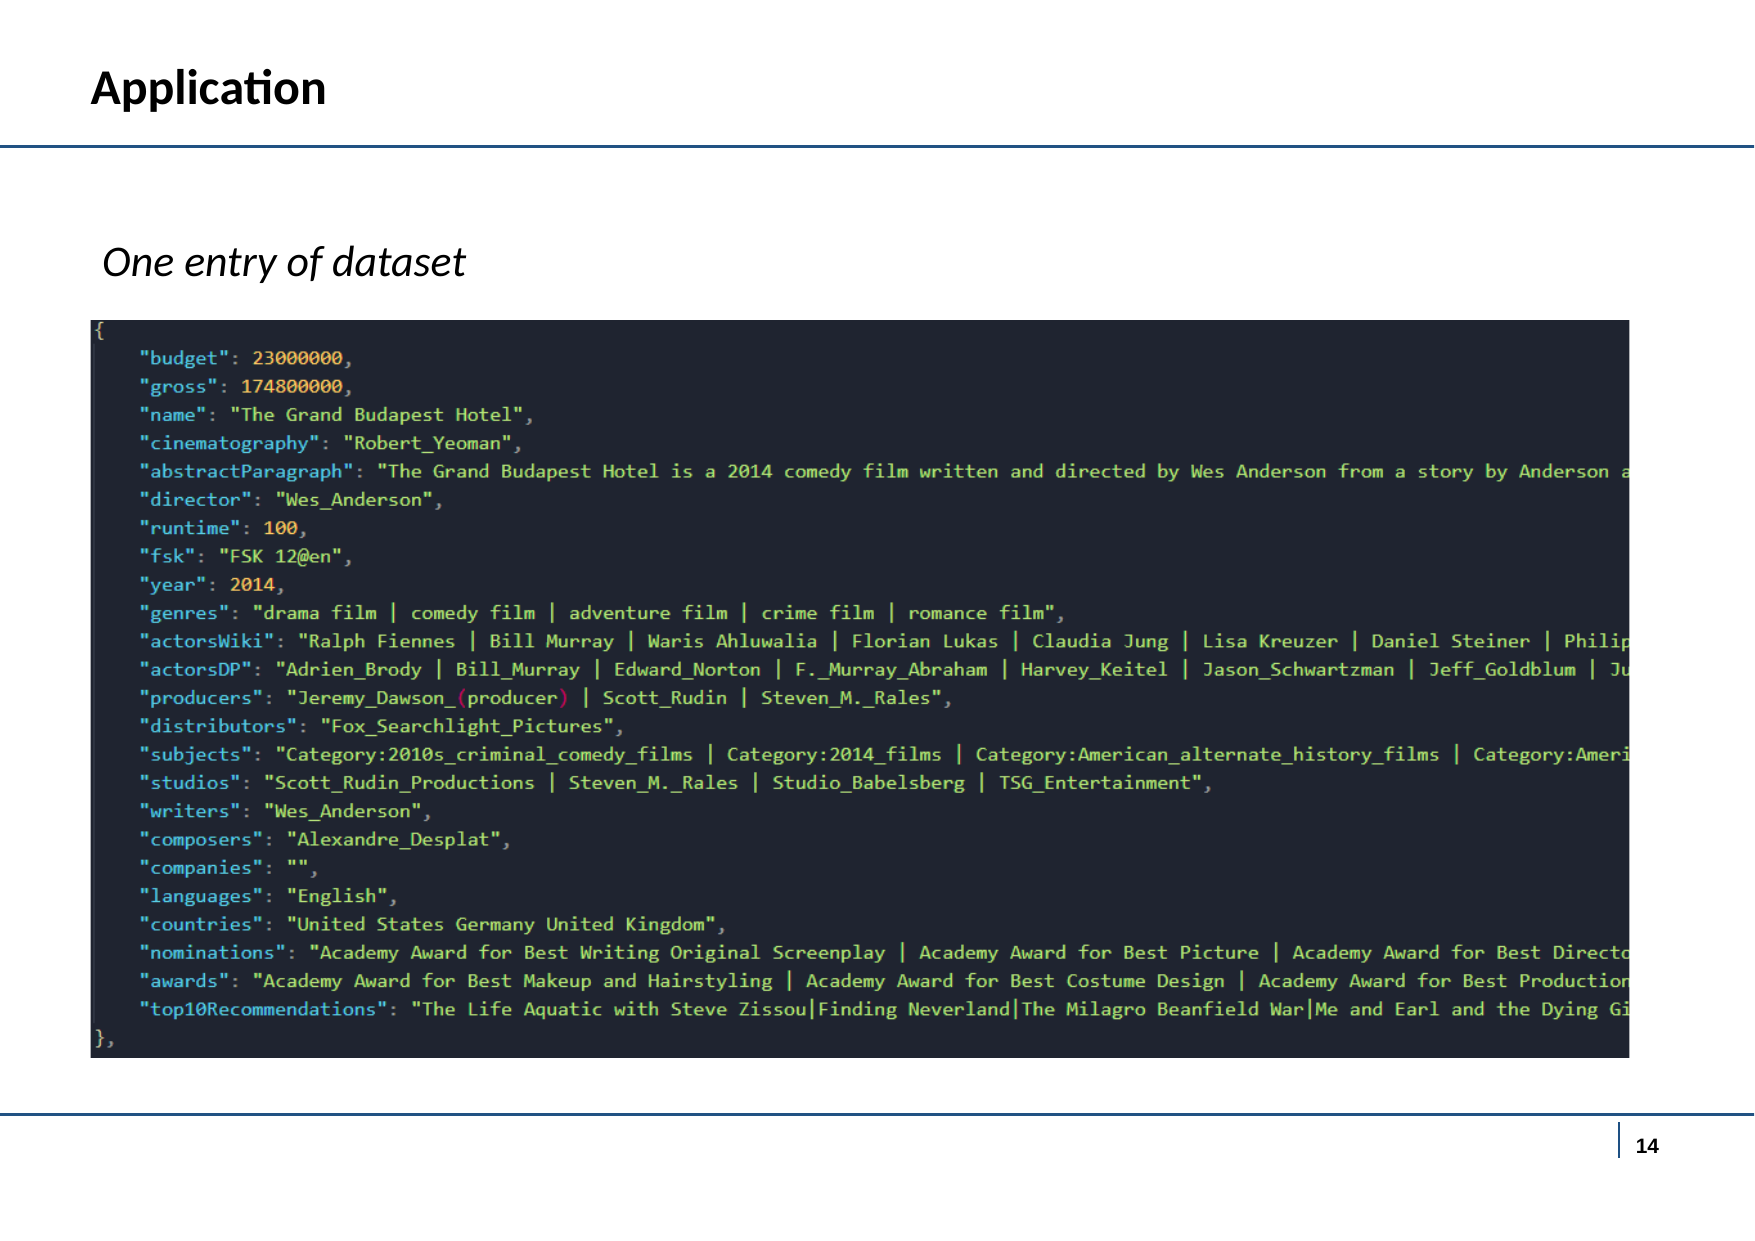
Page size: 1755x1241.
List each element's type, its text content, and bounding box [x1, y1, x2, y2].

list One entry of dataset [102, 232, 1676, 279]
slide_number 14 [1631, 1132, 1699, 1158]
list Application [90, 54, 1665, 129]
picture [90, 319, 1630, 1058]
